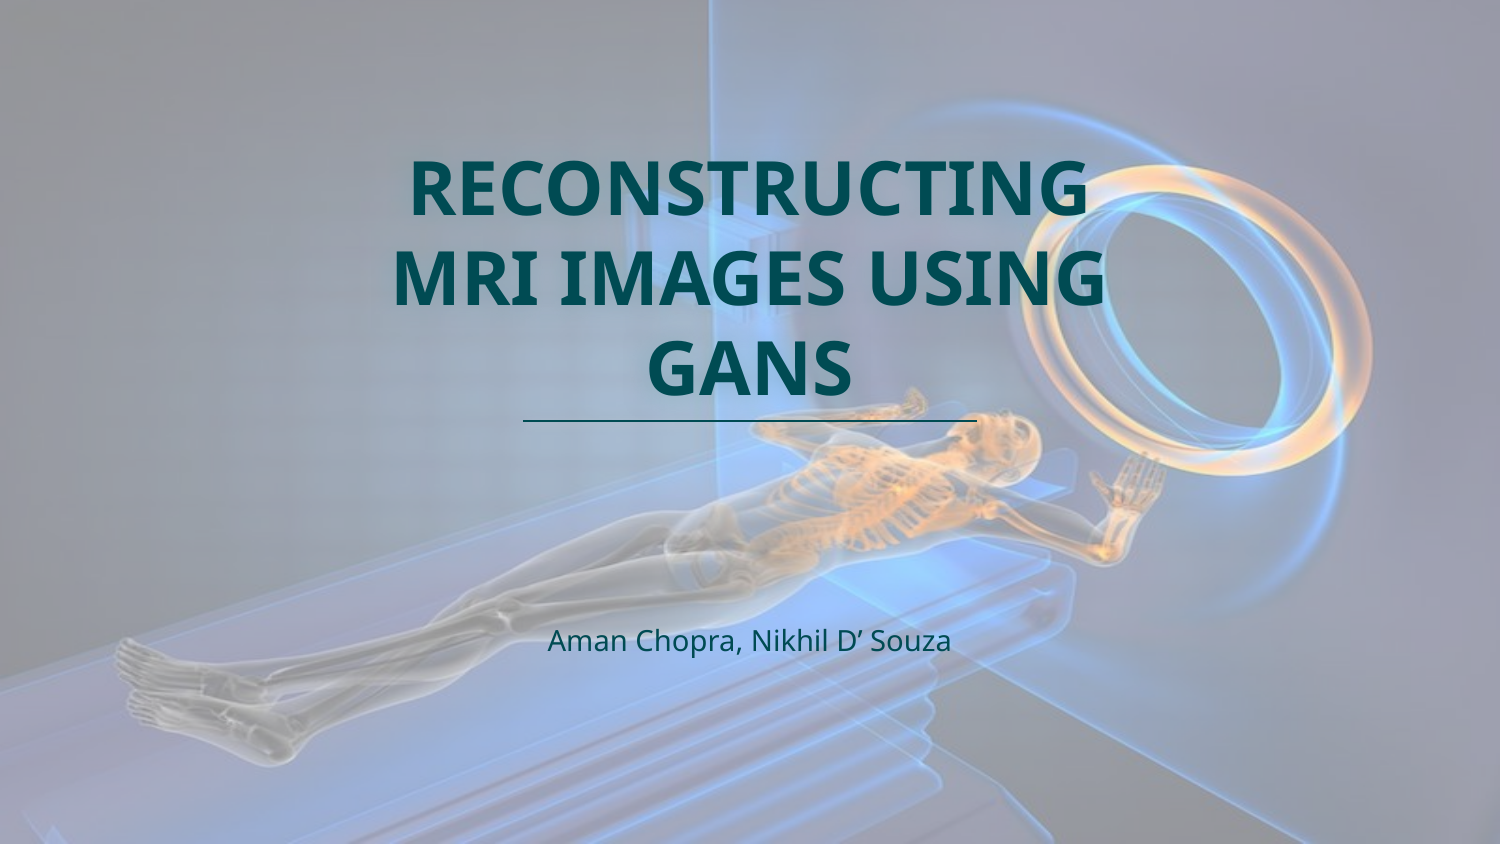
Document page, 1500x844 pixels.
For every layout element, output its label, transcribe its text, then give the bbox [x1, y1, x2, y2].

subtitle Aman Chopra, Nikhil D’ Souza [335, 607, 1165, 684]
title RECONSTRUCTING MRI IMAGES USING GANS [356, 319, 1144, 426]
